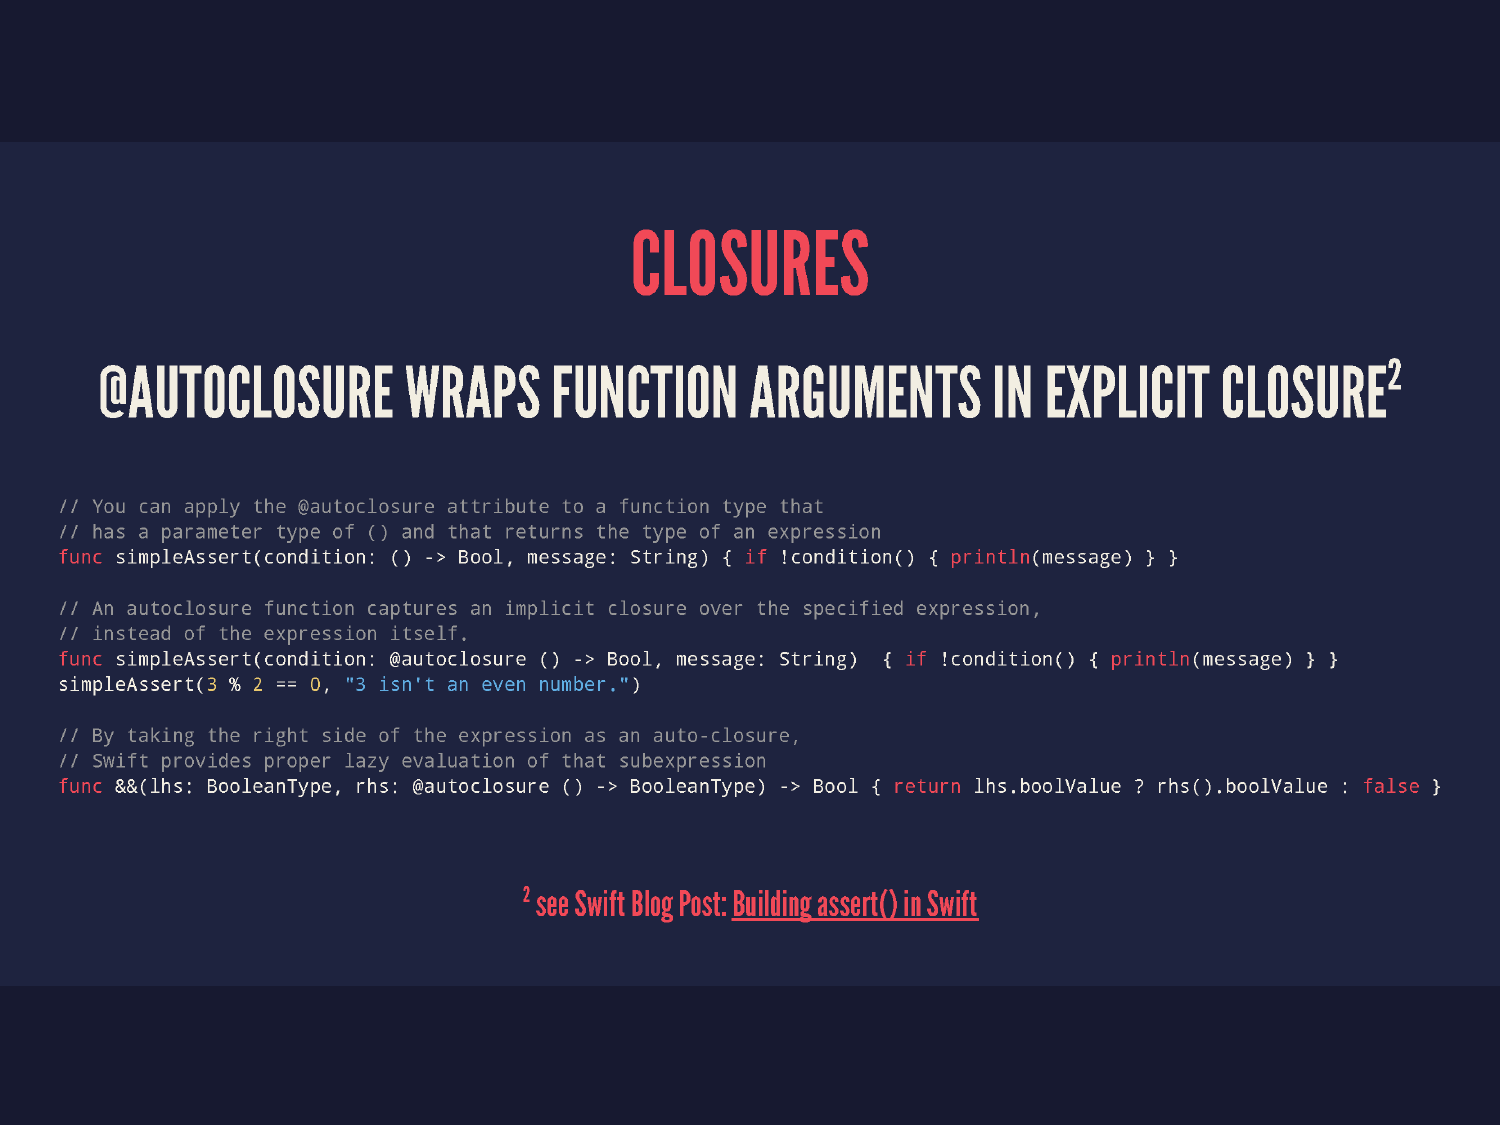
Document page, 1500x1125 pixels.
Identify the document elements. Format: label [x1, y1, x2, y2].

picture [0, 141, 1500, 987]
